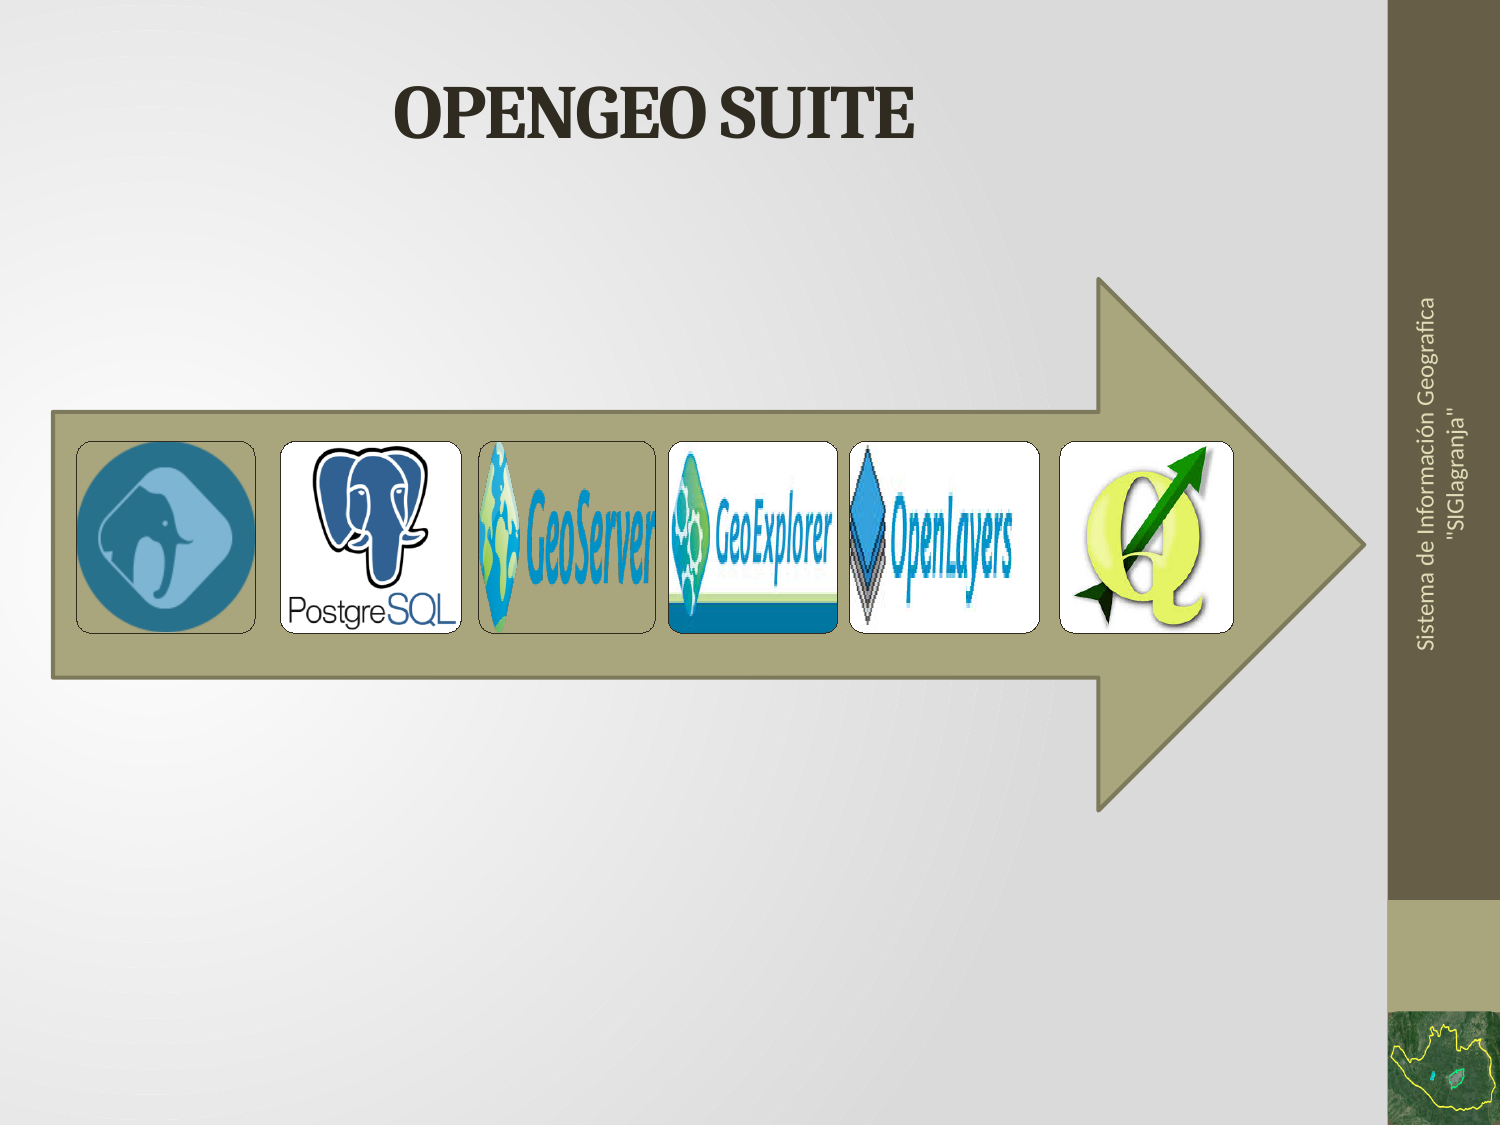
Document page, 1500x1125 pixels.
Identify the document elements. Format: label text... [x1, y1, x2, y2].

title OPENGEO SUITE [275, 54, 1036, 162]
picture [1387, 1010, 1500, 1125]
text_box [50, 277, 1367, 813]
footer Sistema de Información Geografica "SIGlagranja" [1408, 280, 1469, 669]
picture [1059, 440, 1235, 634]
picture [848, 440, 1041, 634]
picture [76, 440, 256, 634]
picture [279, 440, 462, 634]
picture [667, 440, 839, 634]
picture [478, 440, 656, 634]
